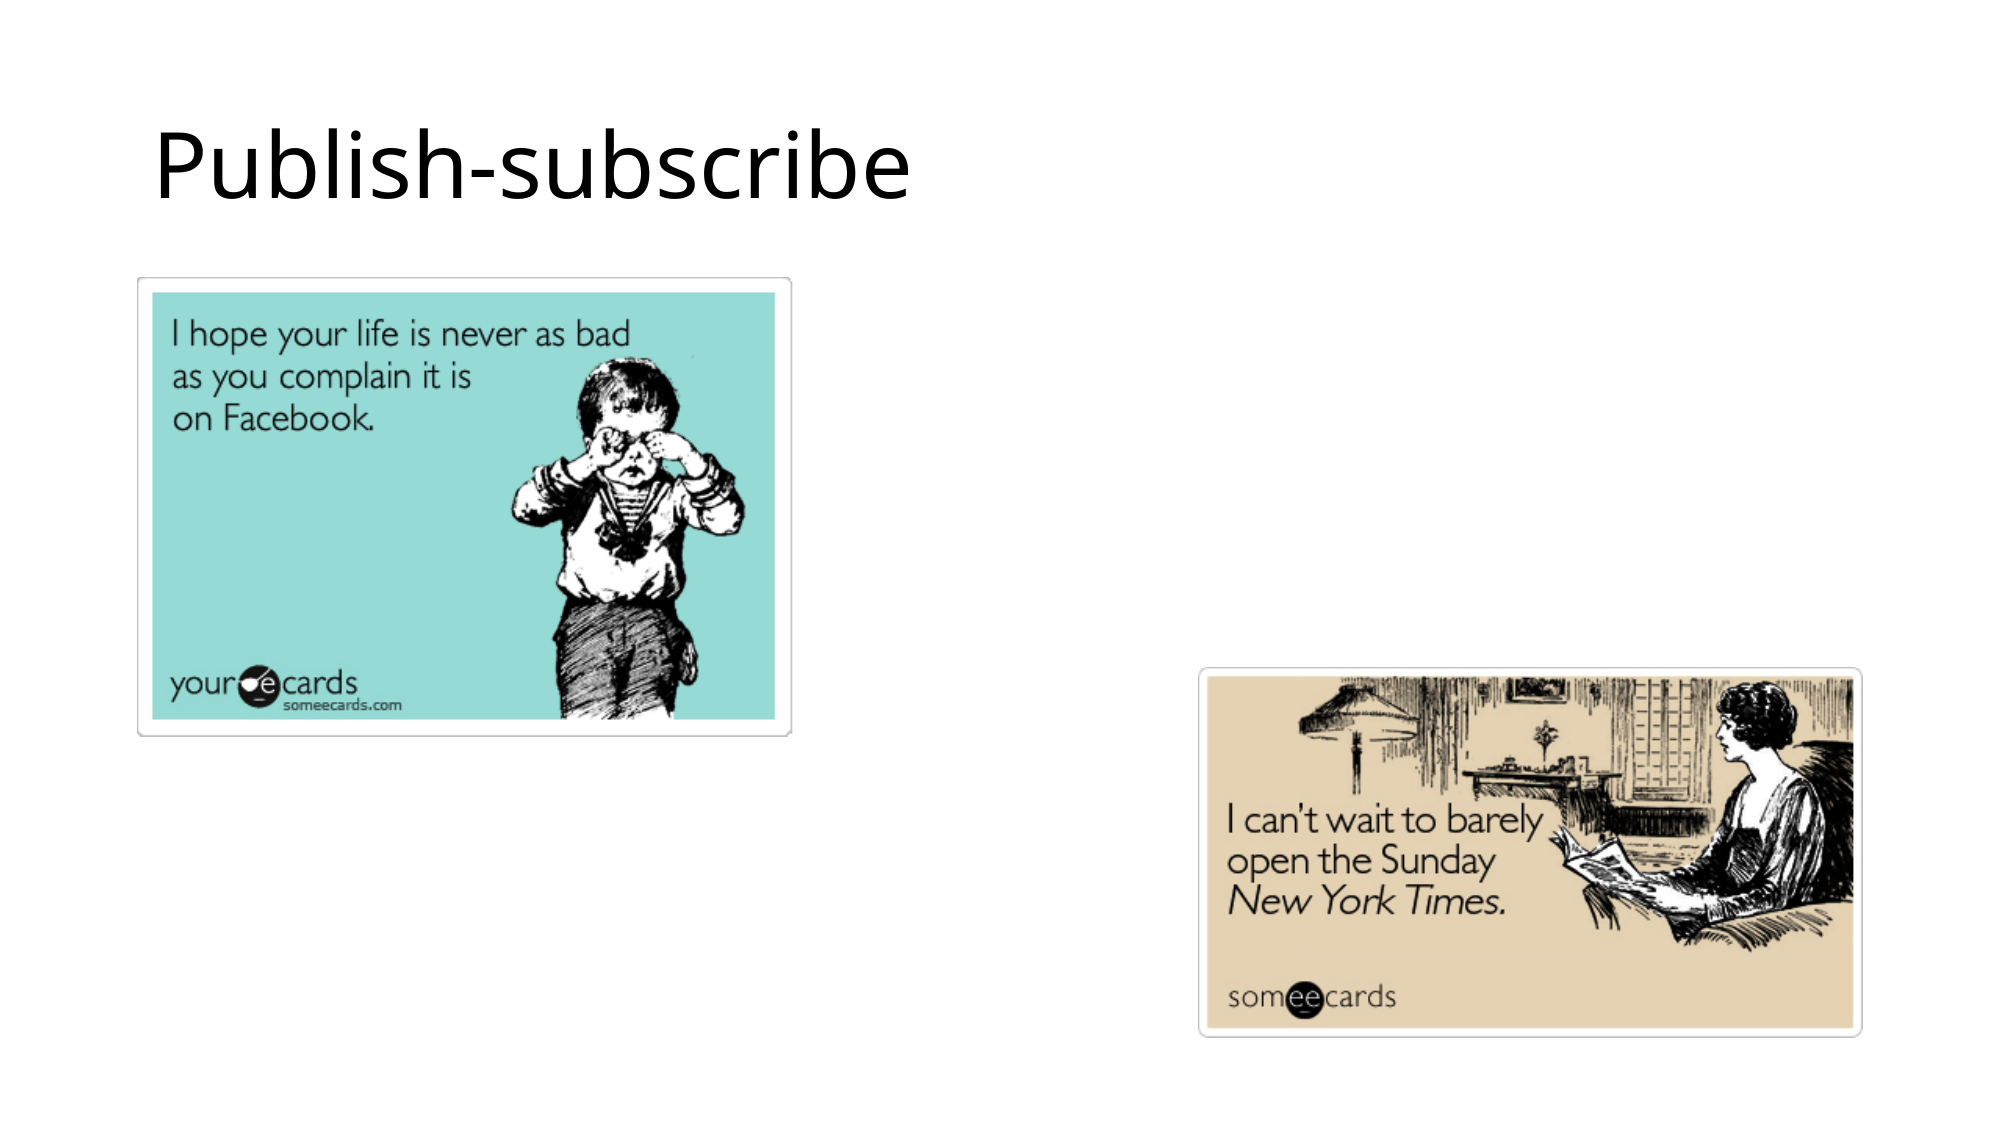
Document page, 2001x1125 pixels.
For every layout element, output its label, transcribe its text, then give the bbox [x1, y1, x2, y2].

picture [137, 277, 794, 737]
picture [1198, 667, 1863, 1038]
title Publish-subscribe [137, 59, 1863, 278]
